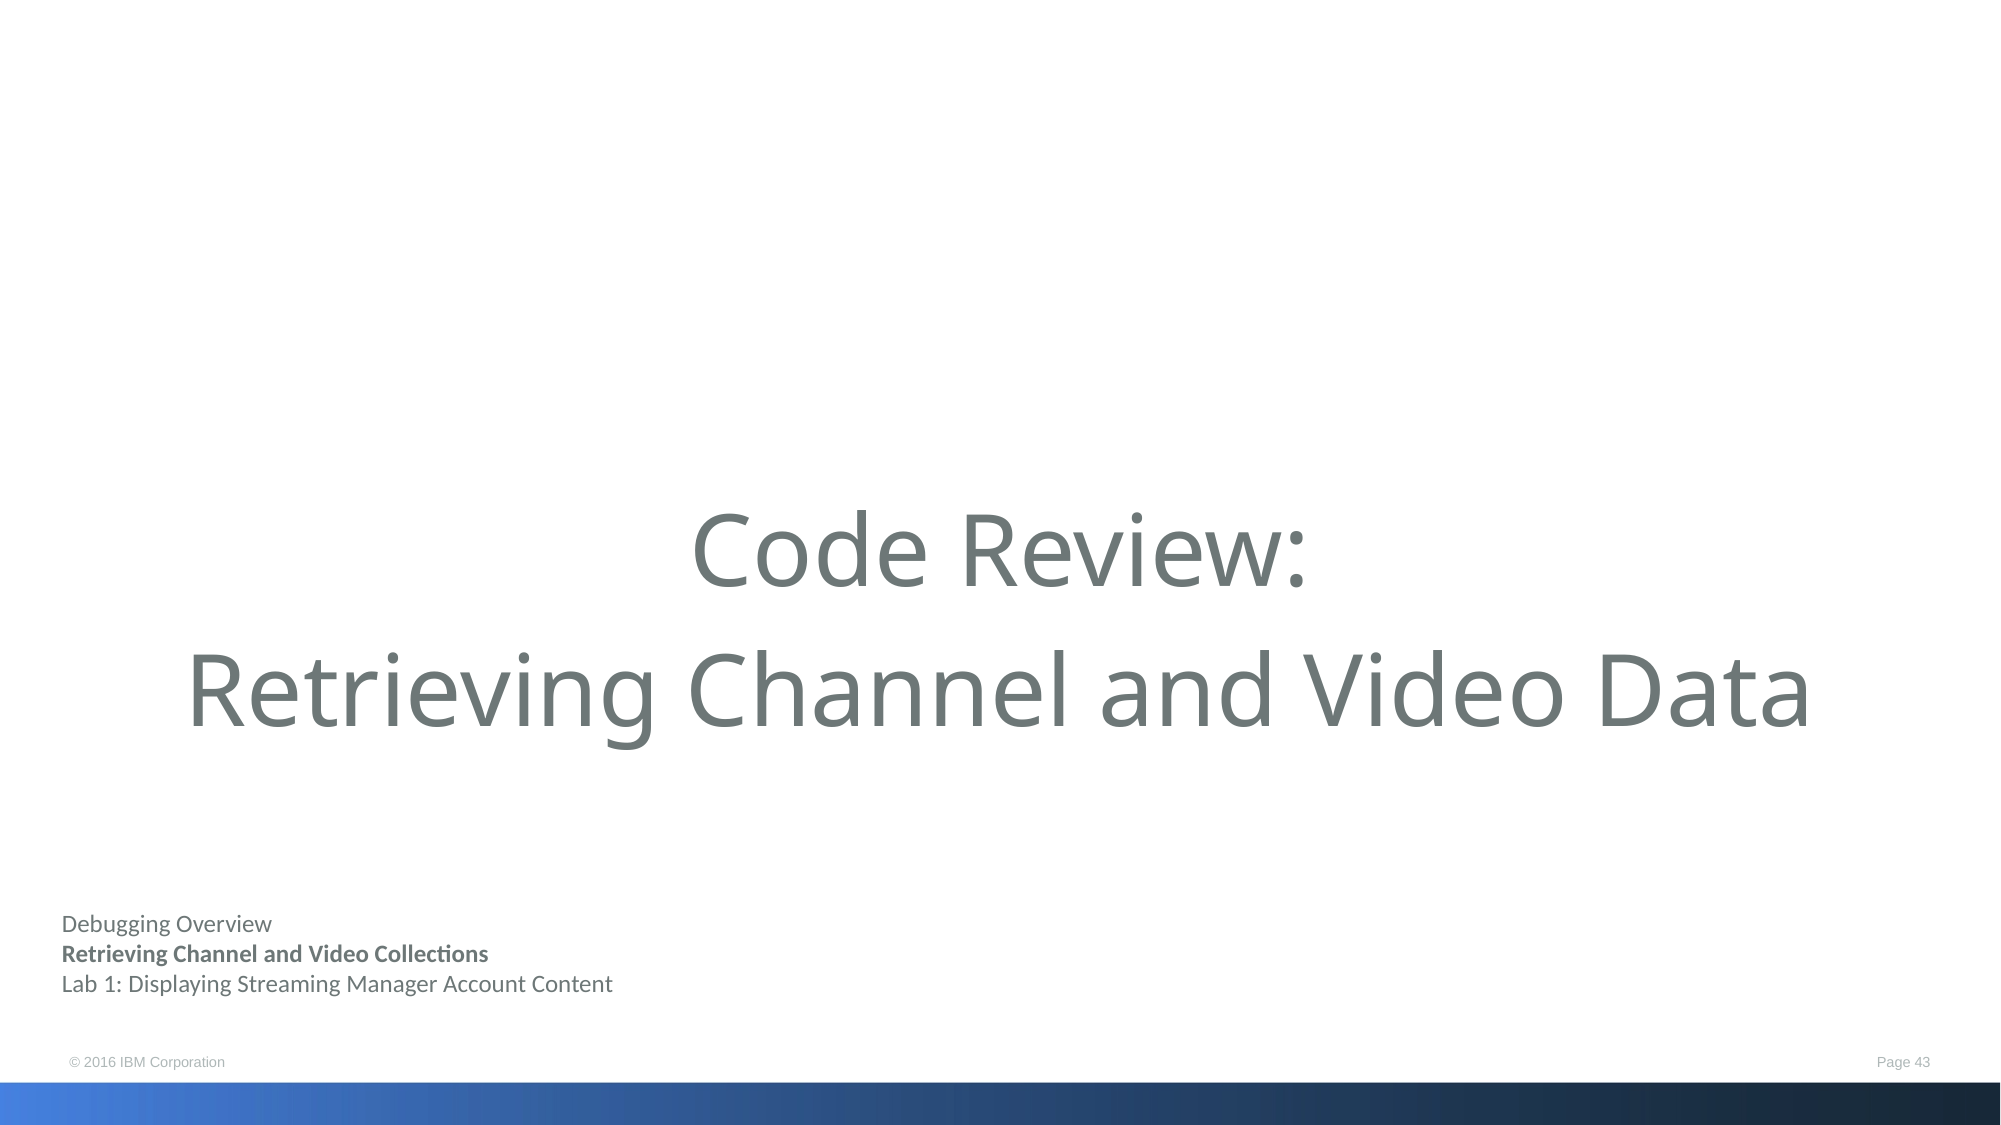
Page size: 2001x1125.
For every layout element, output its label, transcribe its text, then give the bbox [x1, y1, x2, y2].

list Code Review: Retrieving Channel and Video Data [69, 218, 1931, 1014]
text_box Debugging Overview Retrieving Channel and Video Collections Lab 1: Displaying Streaming Manager Account Content [47, 900, 629, 1005]
picture [0, 0, 2001, 1125]
